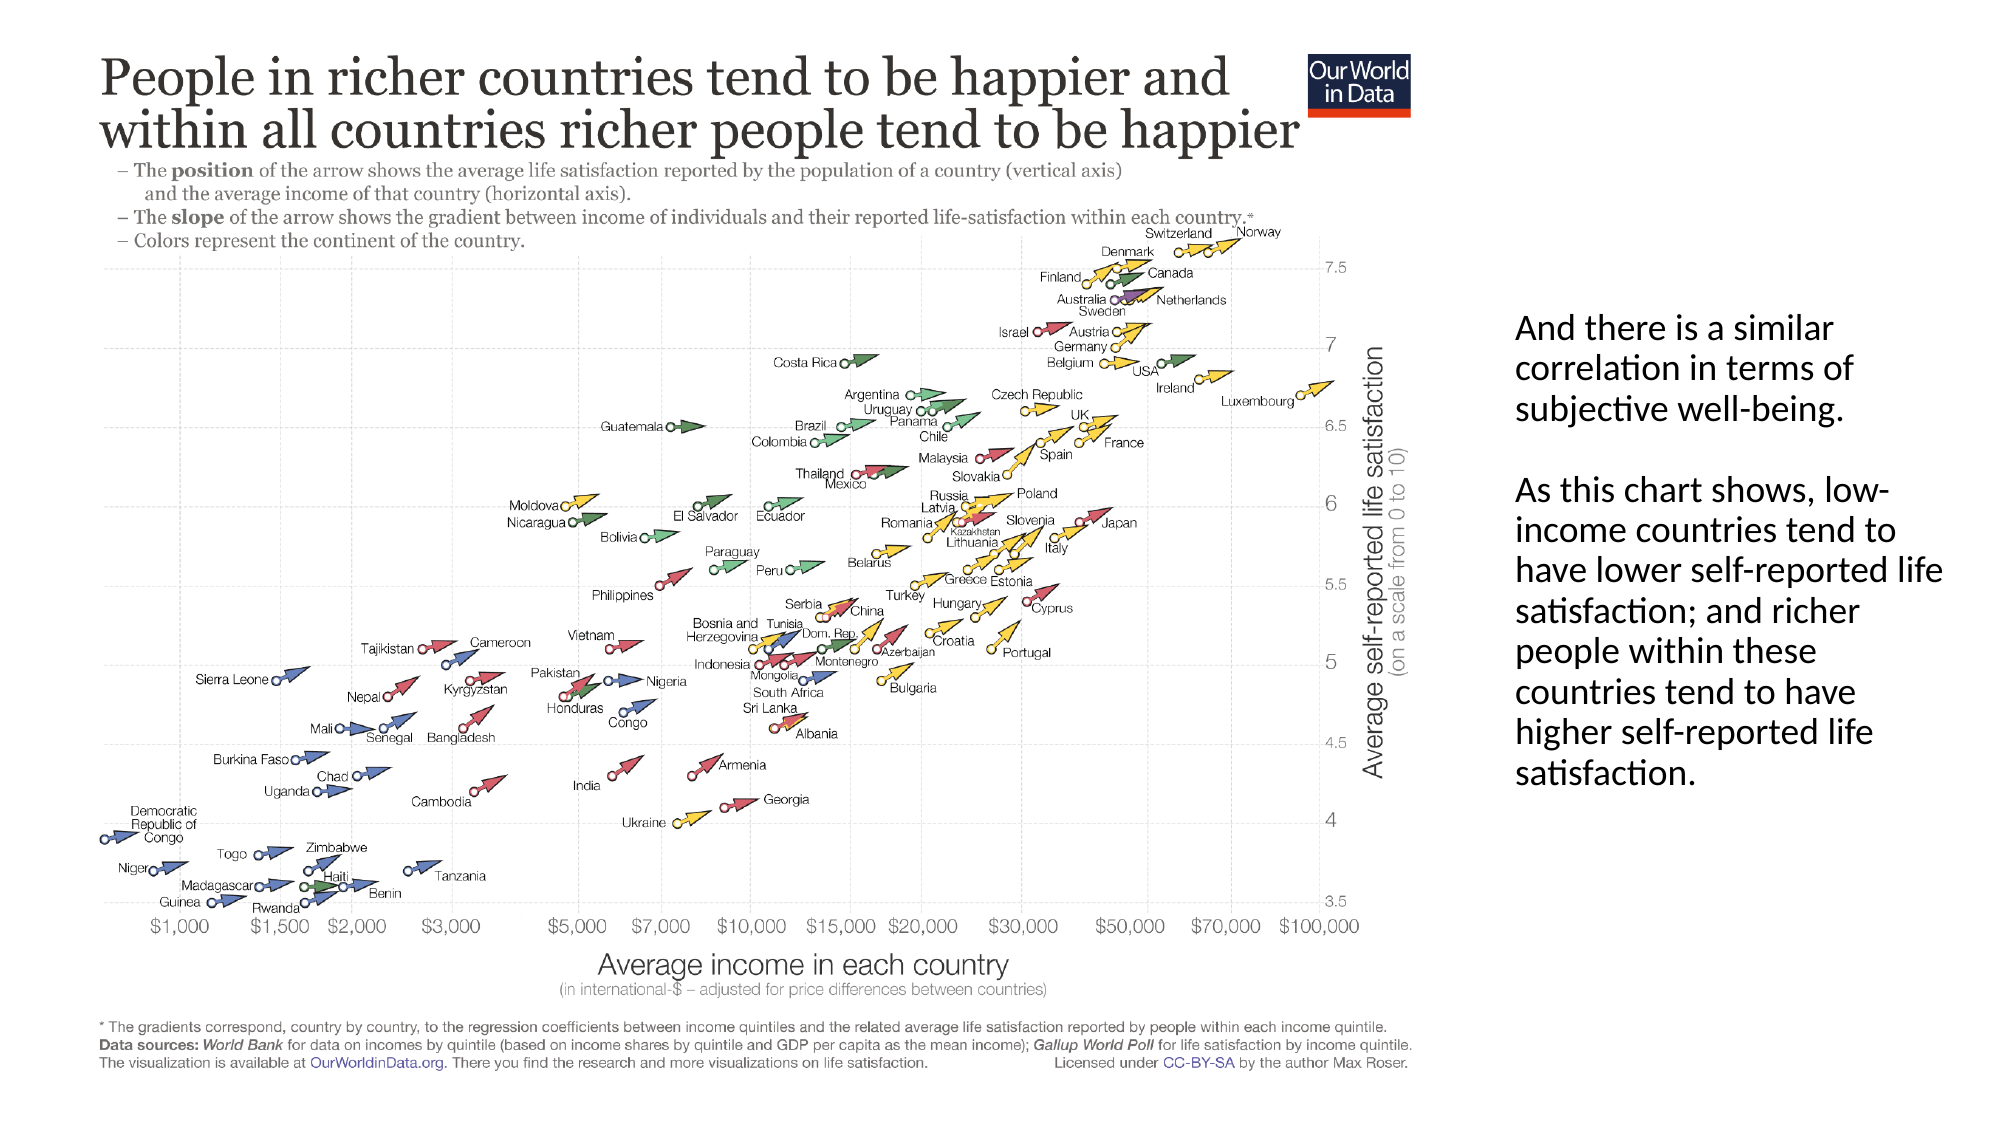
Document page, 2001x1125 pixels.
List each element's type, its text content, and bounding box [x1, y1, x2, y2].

picture [88, 44, 1416, 1075]
list And there is a similar correlation in terms of subjective well-being. As this chart shows, low-income countries tend to have lower self-reported life satisfaction; and richer people within these countries tend to have higher self-reported life satisfaction. [1500, 300, 1963, 941]
